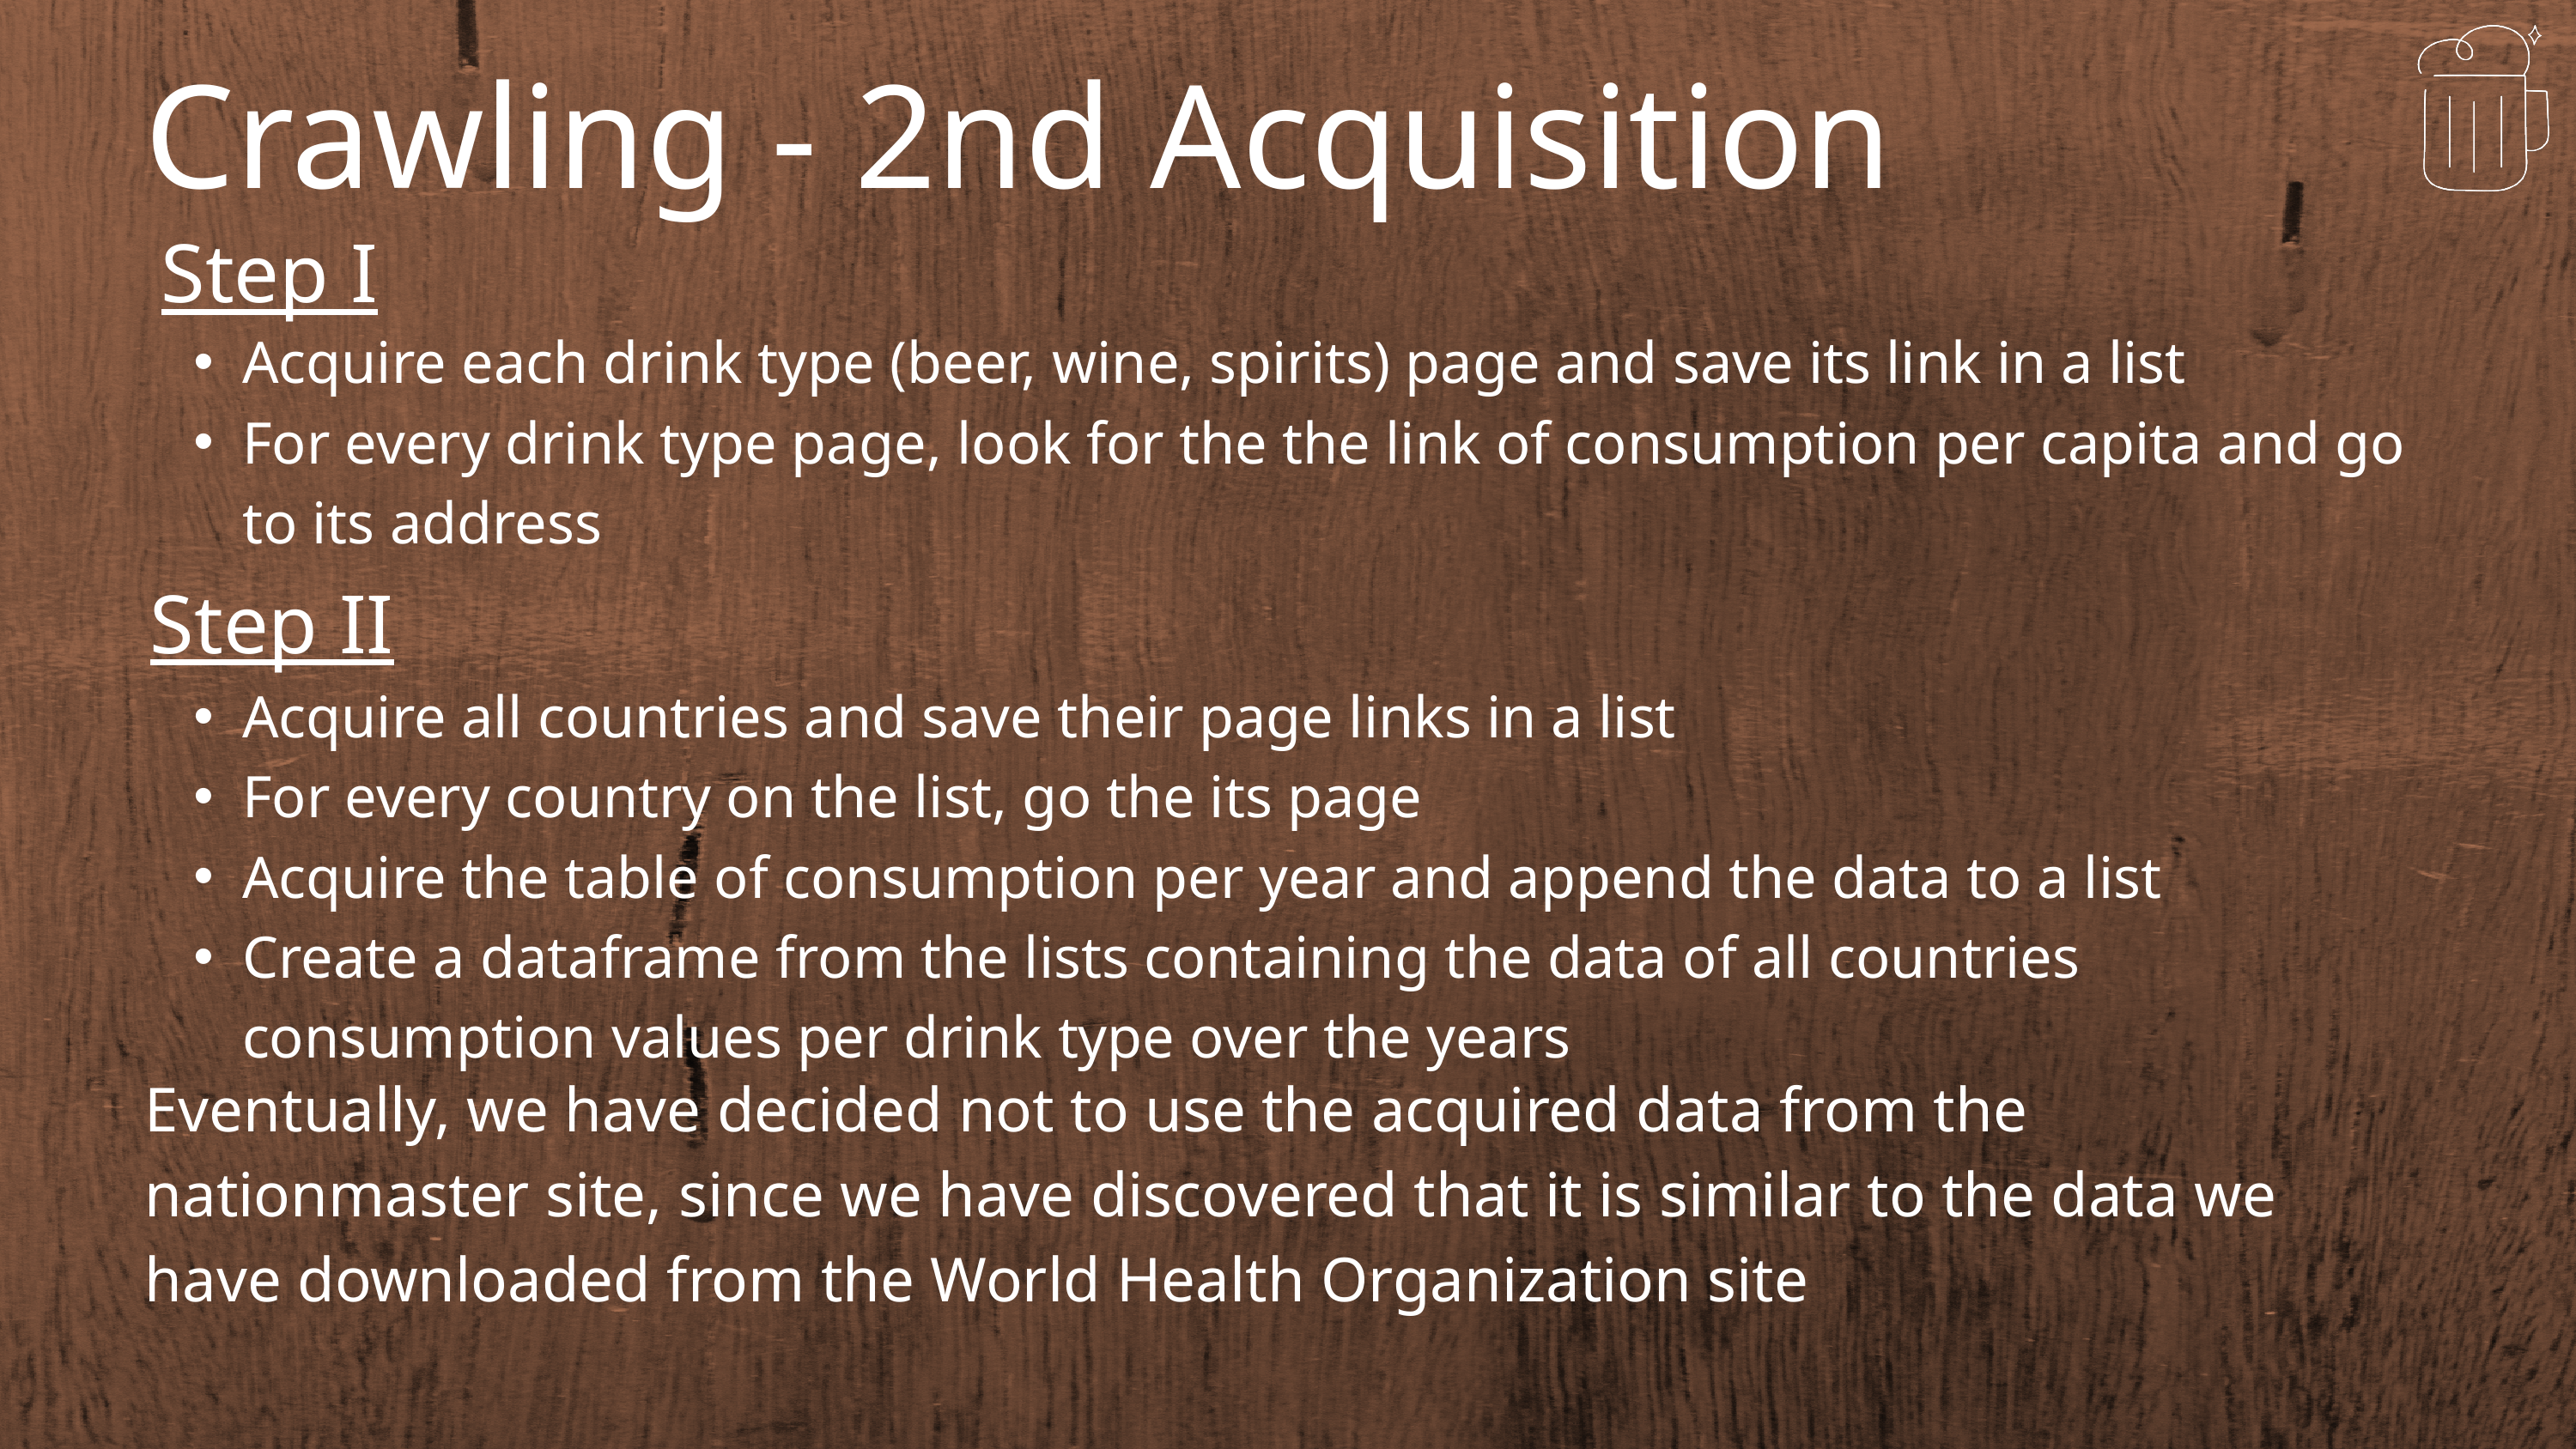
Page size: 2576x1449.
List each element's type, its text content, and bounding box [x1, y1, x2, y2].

text_box Eventually, we have decided not to use the acquired data from the nationmaster site, since we have discovered that it is similar to the data we have downloaded from the World Health Organization site [144, 1058, 2415, 1314]
picture [0, 0, 2576, 1449]
text_box Crawling - 2nd Acquisition [144, 16, 2120, 217]
text_box Step I [161, 206, 398, 314]
text_box Acquire all countries and save their page links in a list For every country on the list, go the its page Acquire the table of consumption per year and append the data to a list Create a dataframe from the lists containing the data of all countries consumption values per drink type over the years [144, 669, 2293, 1058]
text_box Acquire each drink type (beer, wine, spirits) page and save its link in a list For every drink type page, look for the the link of consumption per capita and go to its address [144, 314, 2432, 555]
text_box Step II [149, 556, 398, 669]
